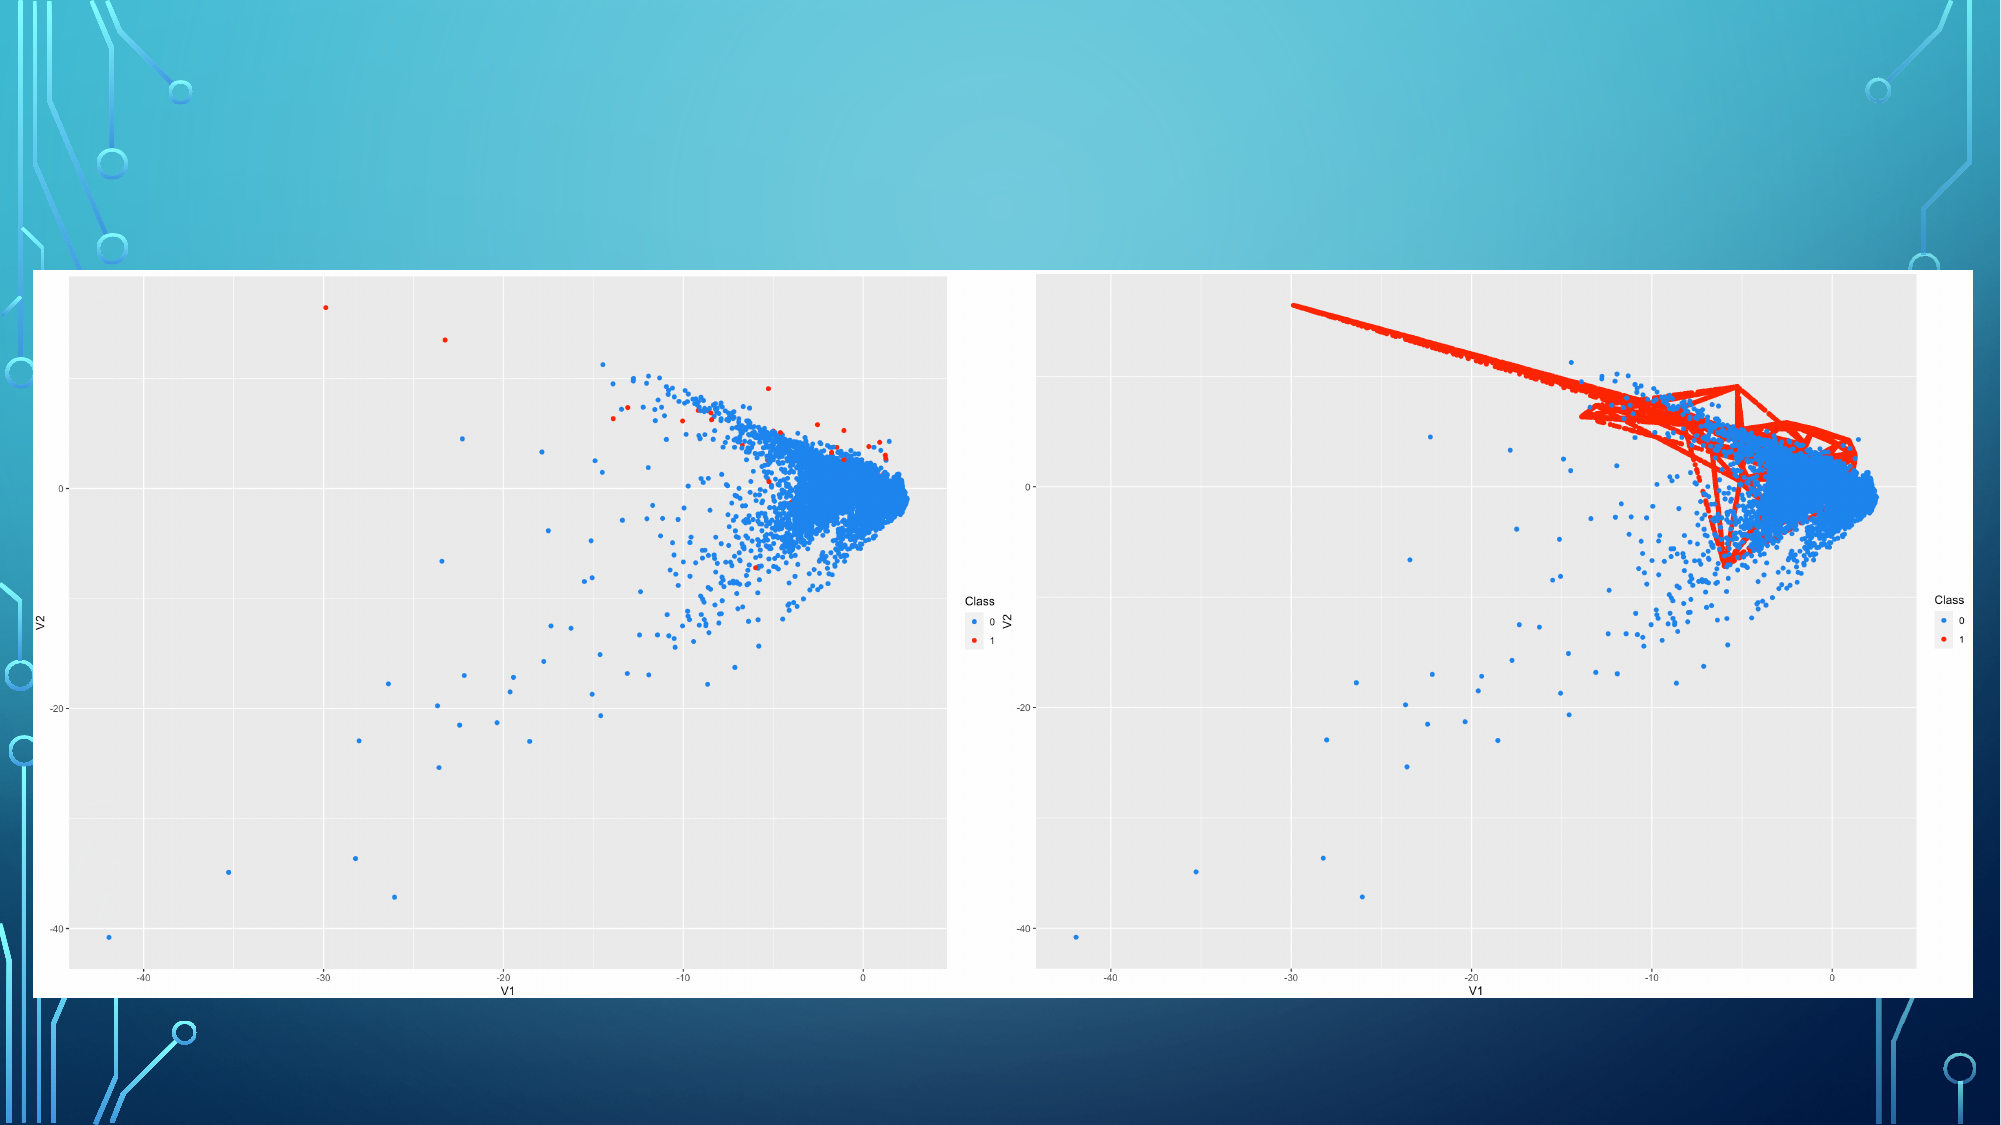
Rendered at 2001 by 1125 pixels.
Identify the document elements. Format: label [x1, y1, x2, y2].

list [32, 270, 1001, 999]
picture [999, 270, 1974, 998]
